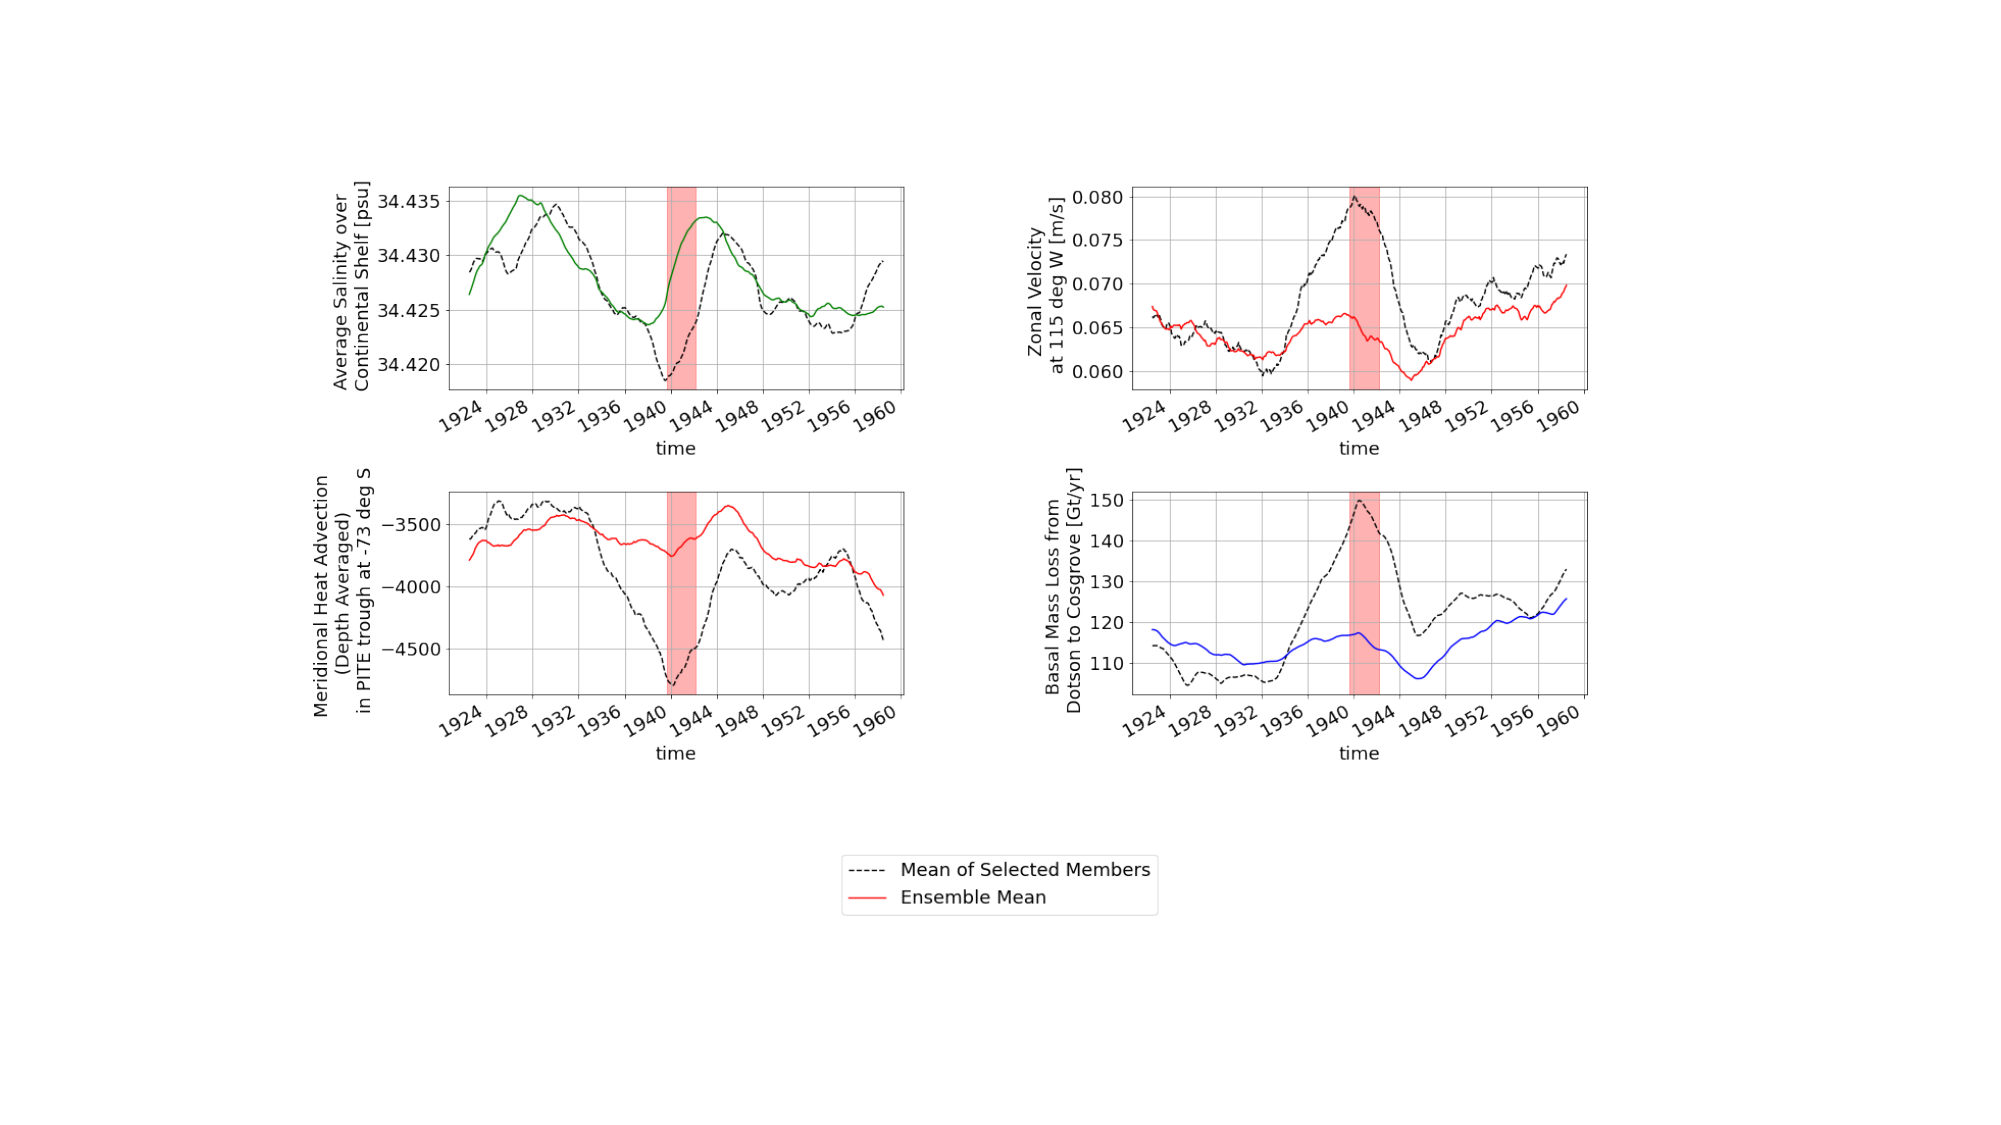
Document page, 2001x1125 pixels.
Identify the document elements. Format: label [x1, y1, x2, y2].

picture [265, 157, 1735, 924]
